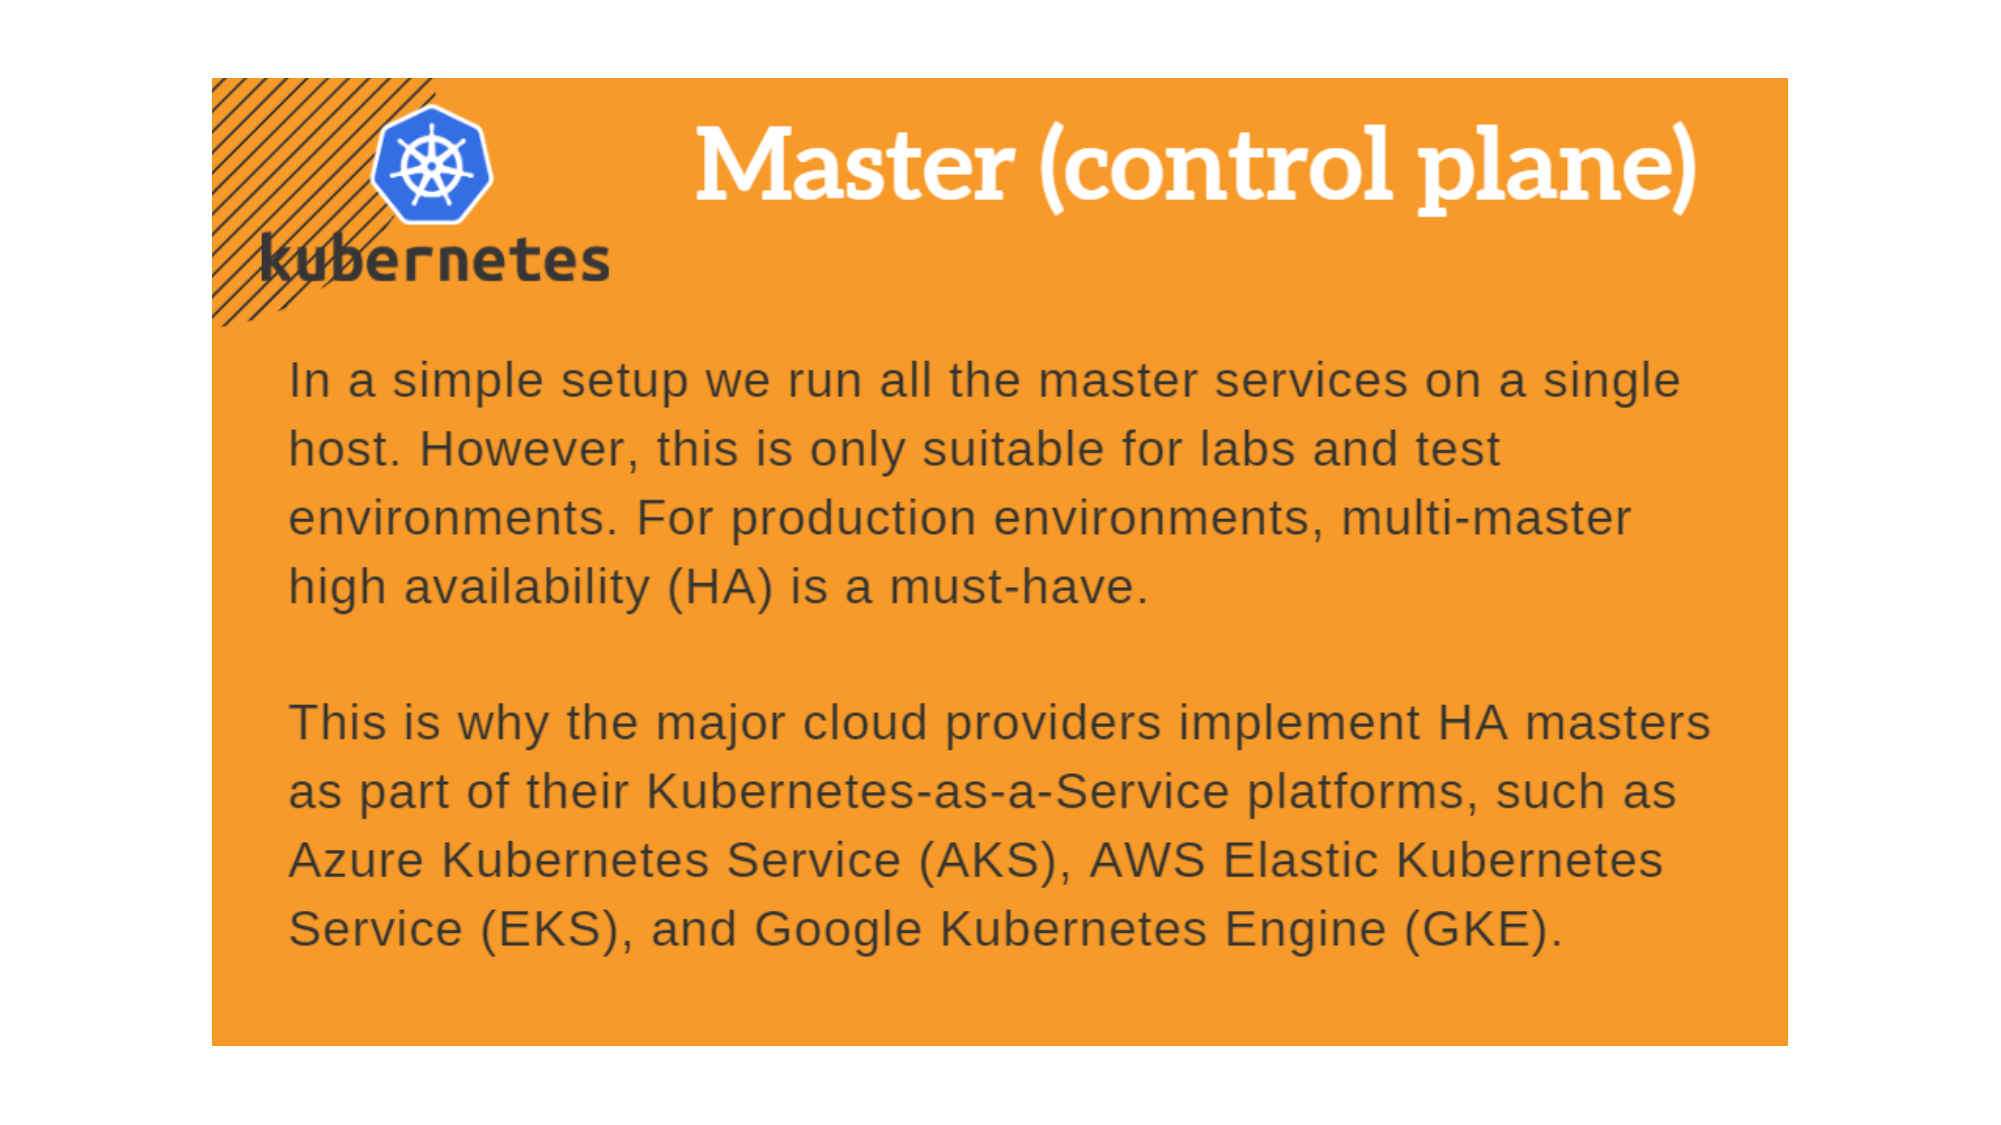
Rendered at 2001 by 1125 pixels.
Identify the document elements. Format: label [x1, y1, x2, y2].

picture [212, 78, 1788, 1047]
